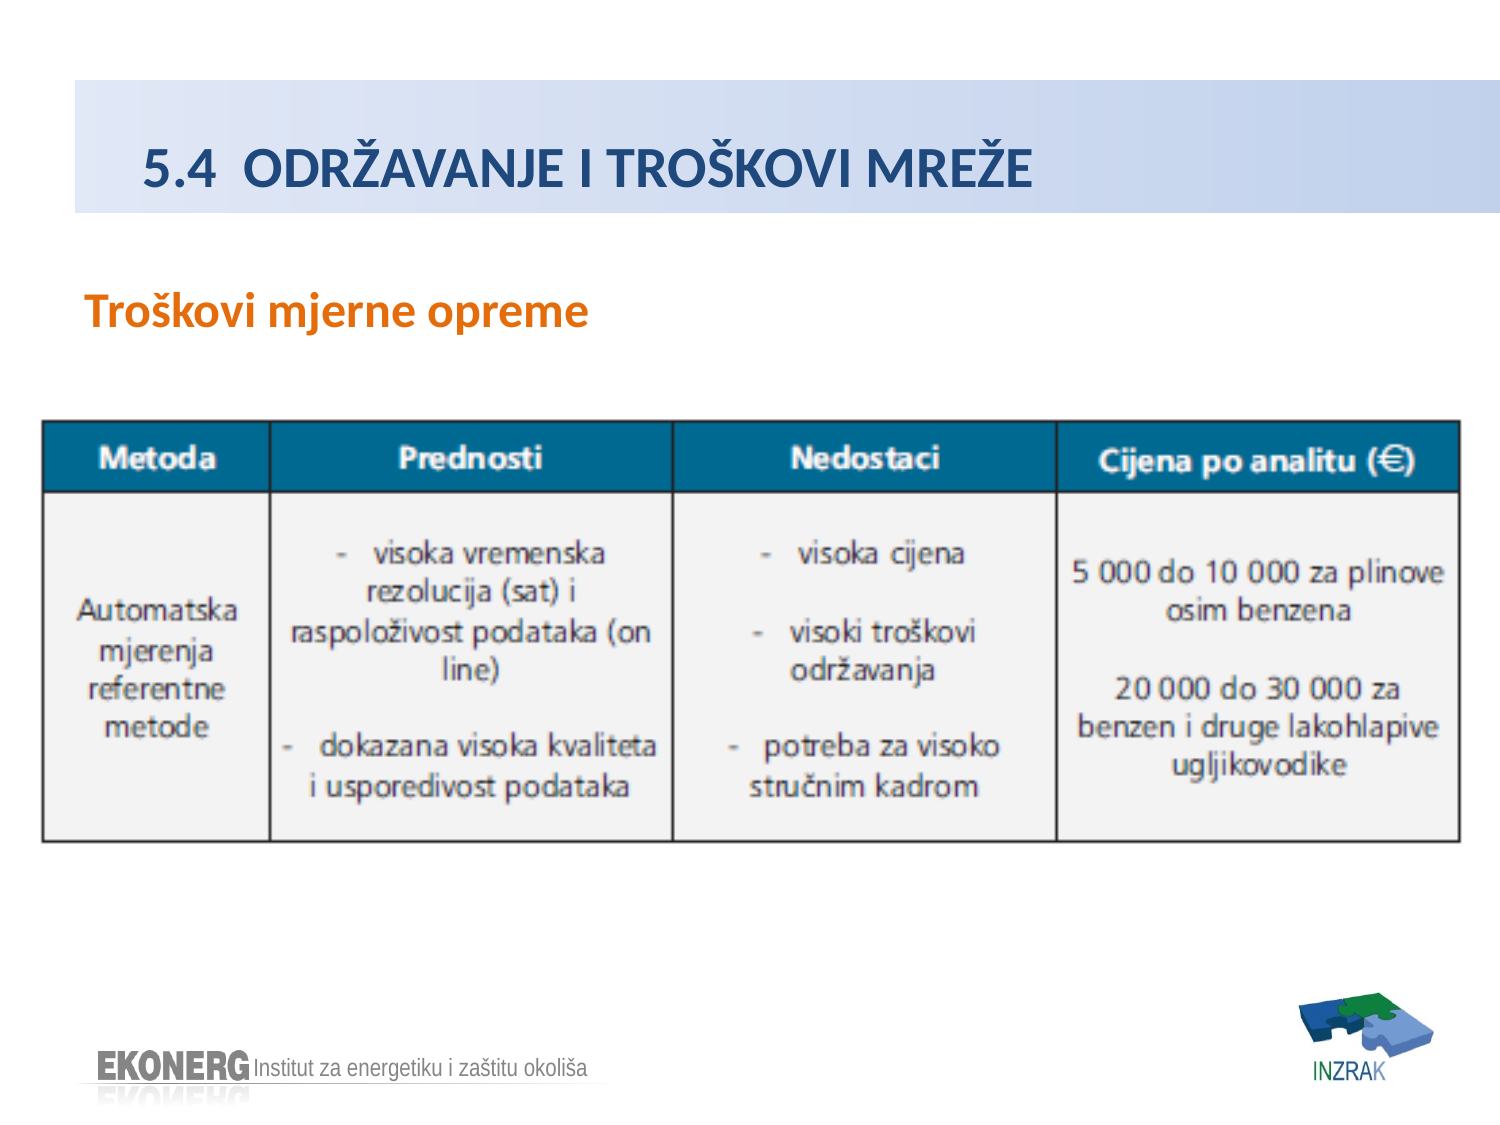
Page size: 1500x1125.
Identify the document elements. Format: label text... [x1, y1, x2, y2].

picture [37, 410, 1468, 860]
text_box Troškovi mjerne opreme [70, 270, 732, 345]
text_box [61, 1038, 636, 1112]
title 5.4 ODRŽAVANJE I TROŠKOVI MREŽE [75, 80, 1500, 213]
picture [1298, 992, 1434, 1088]
